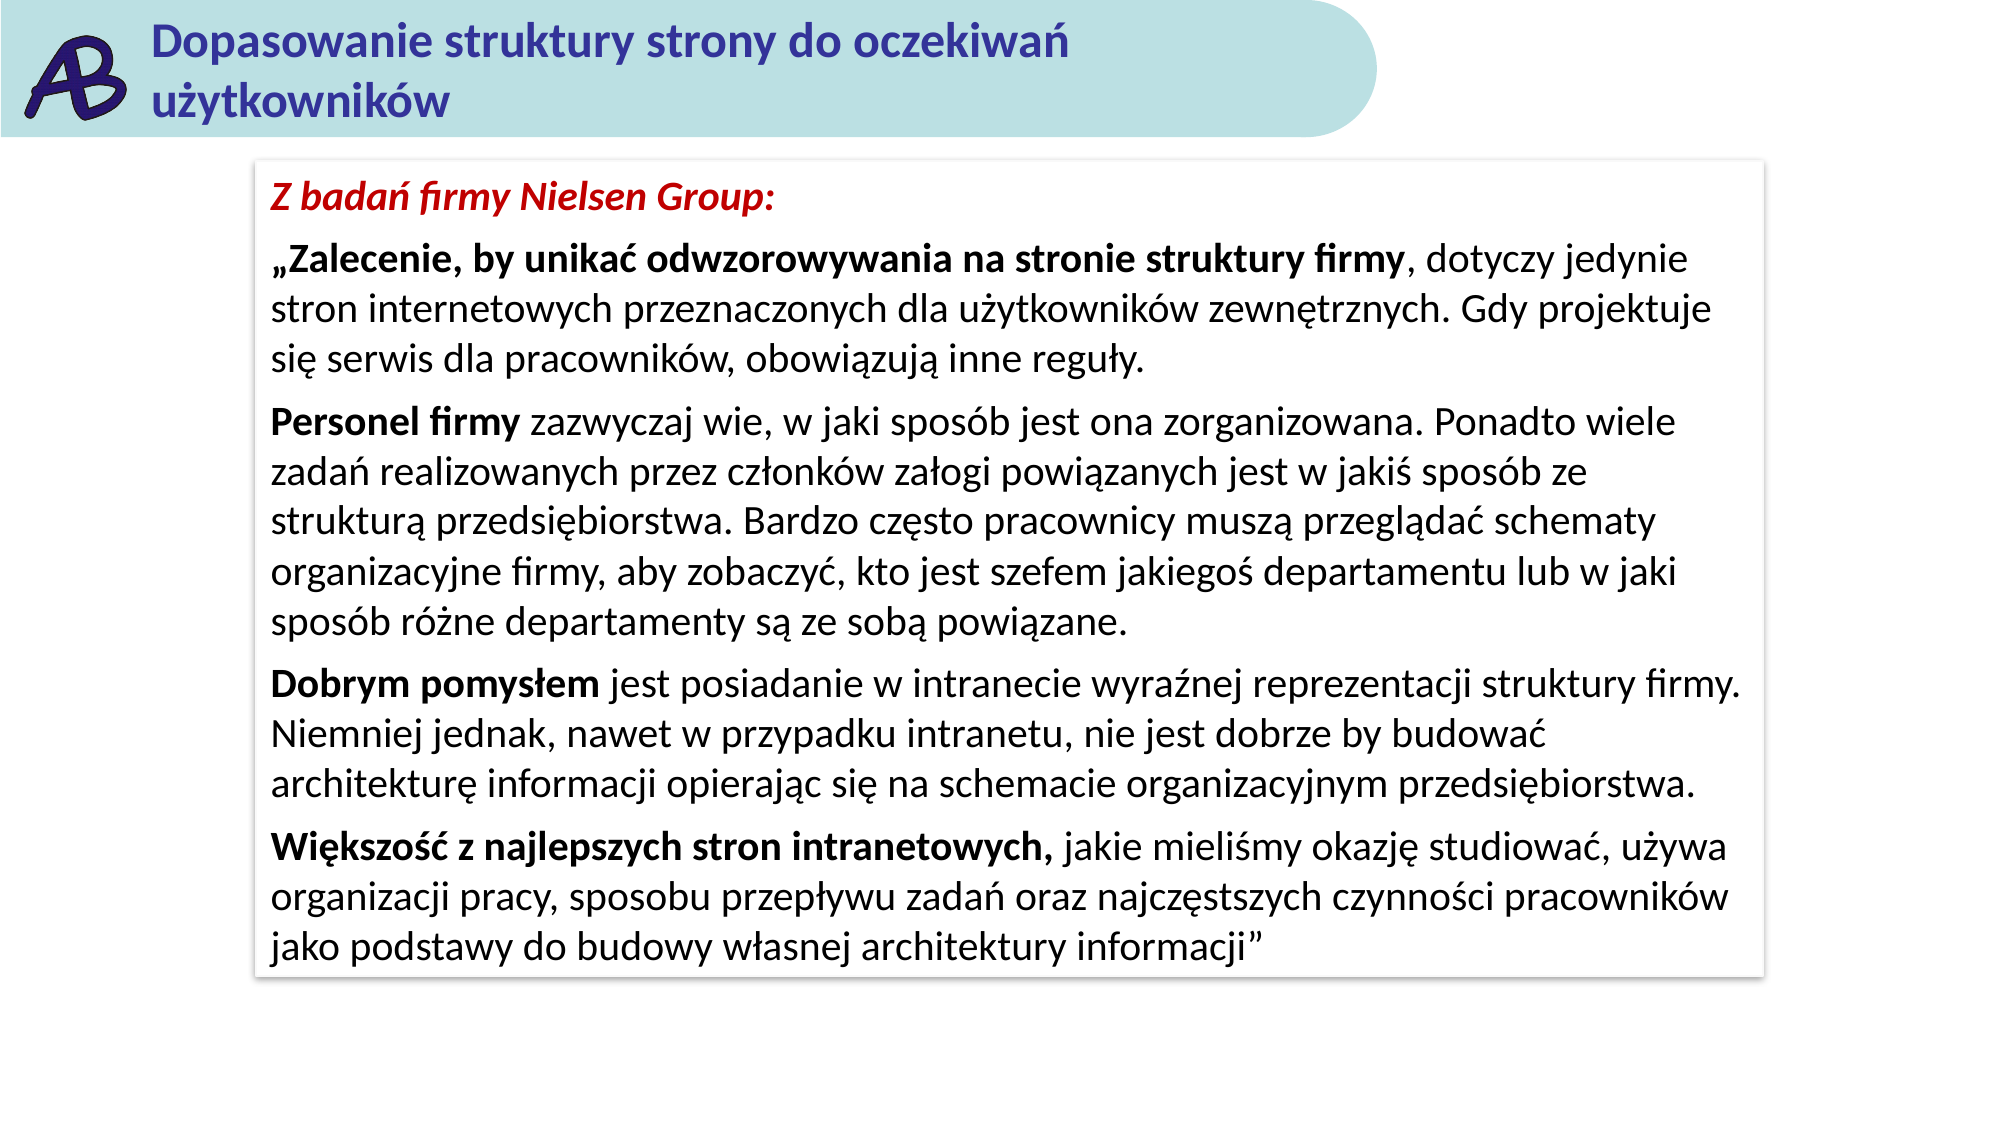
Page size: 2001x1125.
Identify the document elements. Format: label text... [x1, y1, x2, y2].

text_box Dopasowanie struktury strony do oczekiwań użytkowników [136, 0, 1372, 135]
text_box [0, 0, 1300, 138]
text_box [1372, 43, 1377, 94]
picture [23, 34, 127, 121]
text_box Z badań firmy Nielsen Group: „Zalecenie, by unikać odwzorowywania na stronie struktury firmy, dotyczy jedynie stron internetowych przeznaczonych dla użytkowników zewnętrznych. Gdy projektuje się serwis dla pracowników, obowiązują inne reguły. Personel firmy zazwyczaj wie, w jaki sposób jest ona zorganizowana. Ponadto wiele zadań realizowanych przez członków załogi powiązanych jest w jakiś sposób ze strukturą przedsiębiorstwa. Bardzo często pracownicy muszą przeglądać schematy organizacyjne firmy, aby zobaczyć, kto jest szefem jakiegoś departamentu lub w jaki sposób różne departamenty są ze sobą powiązane. Dobrym pomysłem jest posiadanie w intranecie wyraźnej reprezentacji struktury firmy. Niemniej jednak, nawet w przypadku intranetu, nie jest dobrze by budować architekturę informacji opierając się na schemacie organizacyjnym przedsiębiorstwa. Większość z najlepszych stron intranetowych, jakie mieliśmy okazję studiować, używa organizacji pracy, sposobu przepływu zadań oraz najczęstszych czynności pracowników jako podstawy do budowy własnej architektury informacji” [255, 160, 1764, 977]
